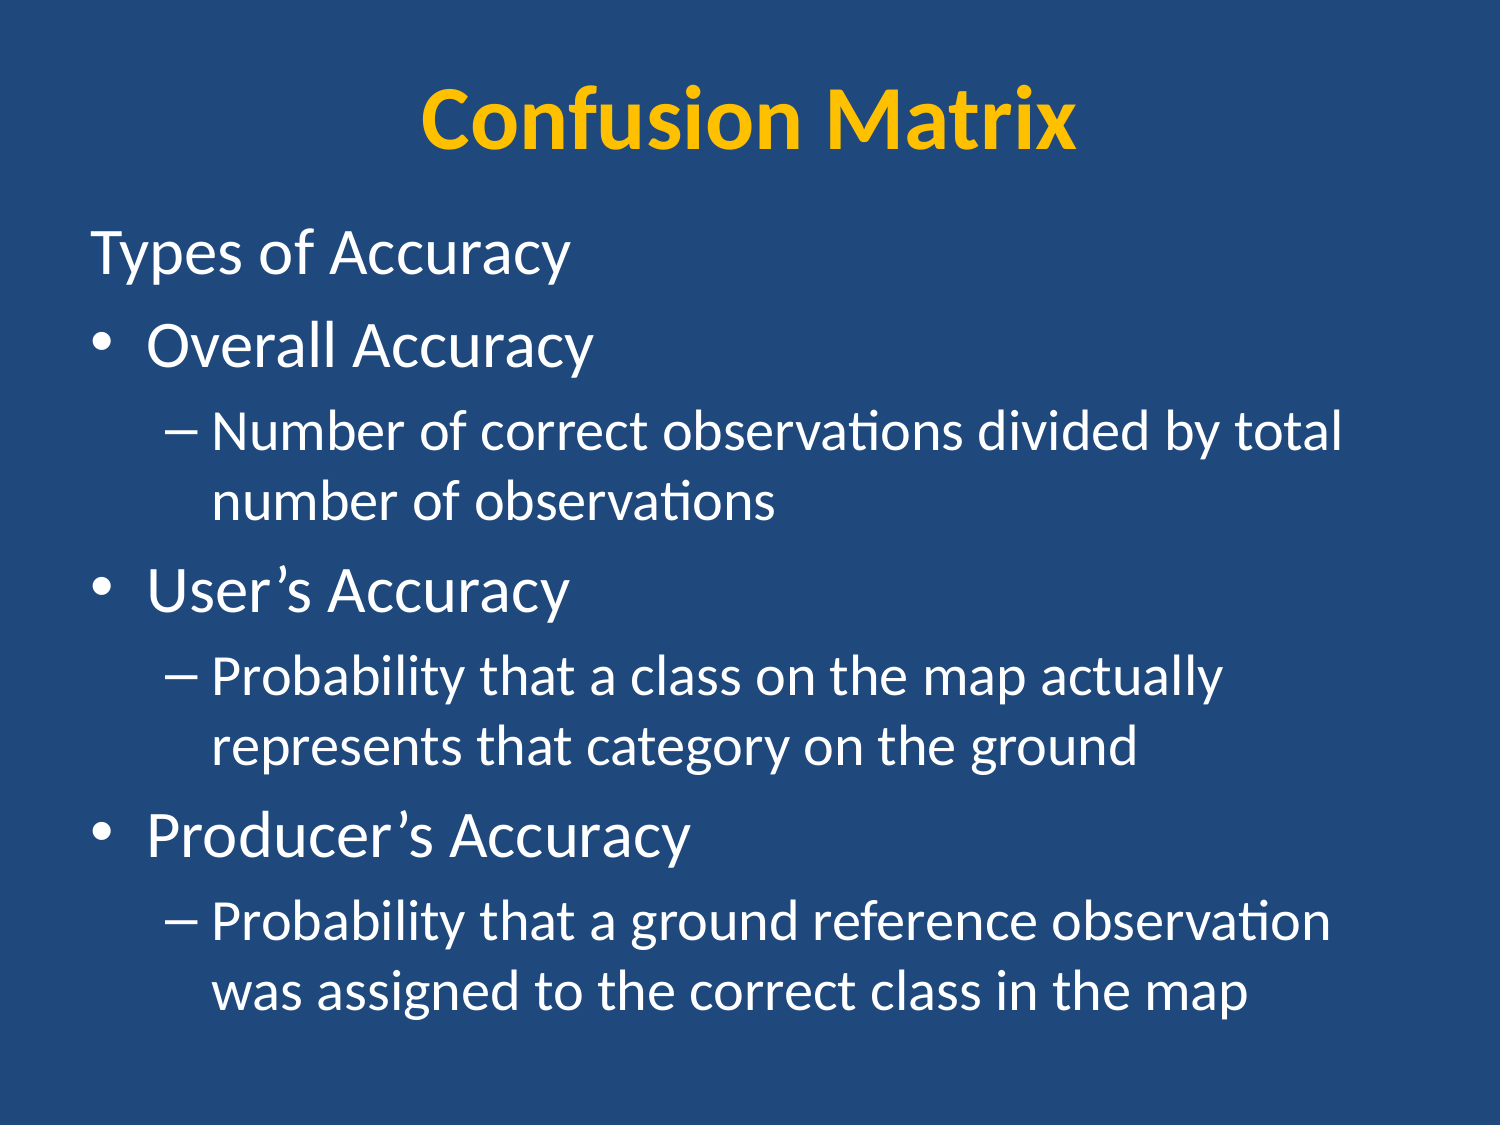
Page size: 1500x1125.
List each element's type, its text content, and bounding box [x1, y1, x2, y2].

list Types of Accuracy Overall Accuracy Number of correct observations divided by total number of observations User’s Accuracy Probability that a class on the map actually represents that category on the ground Producer’s Accuracy Probability that a ground reference observation was assigned to the correct class in the map [75, 200, 1425, 1040]
title Confusion Matrix [75, 37, 1425, 188]
